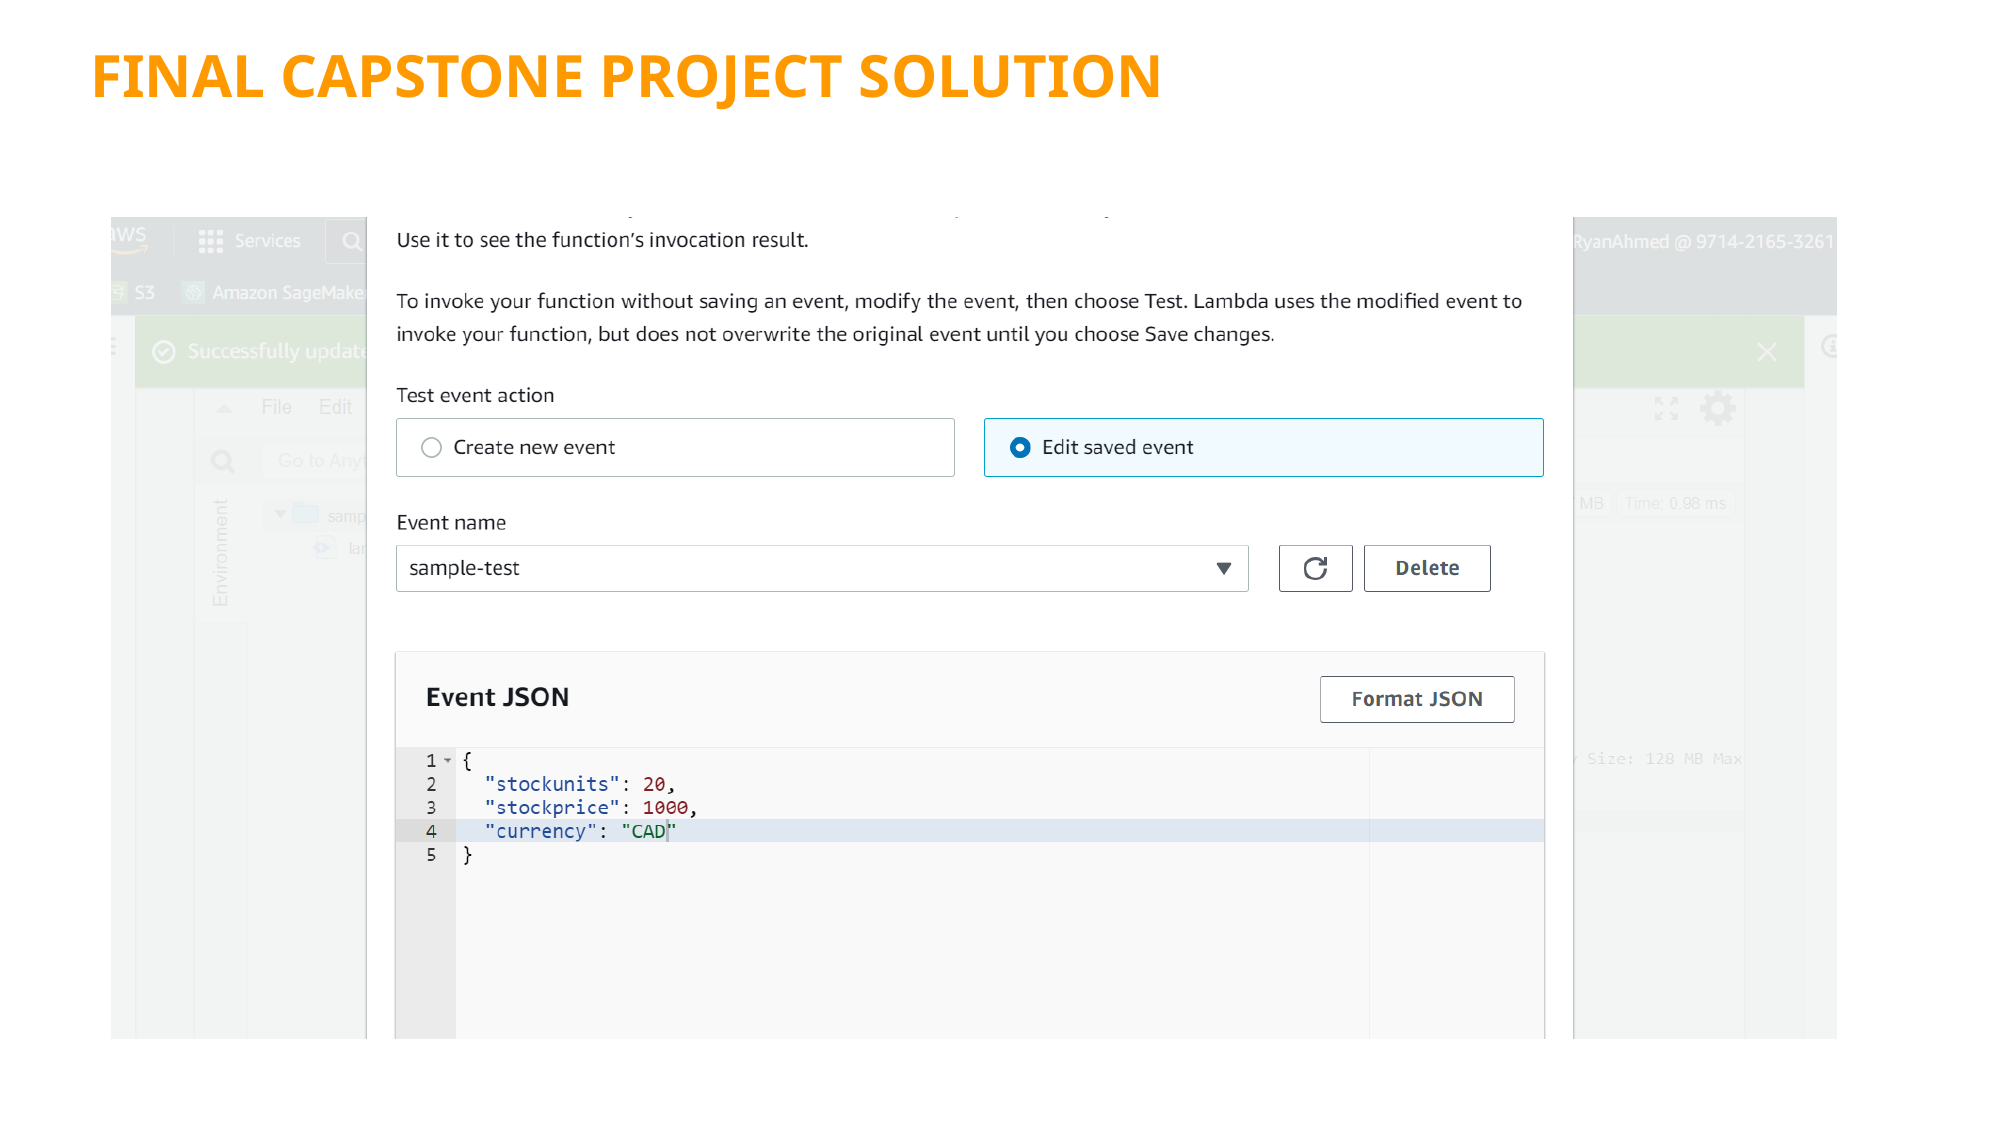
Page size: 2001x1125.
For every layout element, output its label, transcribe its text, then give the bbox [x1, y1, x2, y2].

text_box FINAL CAPSTONE PROJECT SOLUTION [75, 31, 1688, 117]
picture [111, 217, 1837, 1039]
